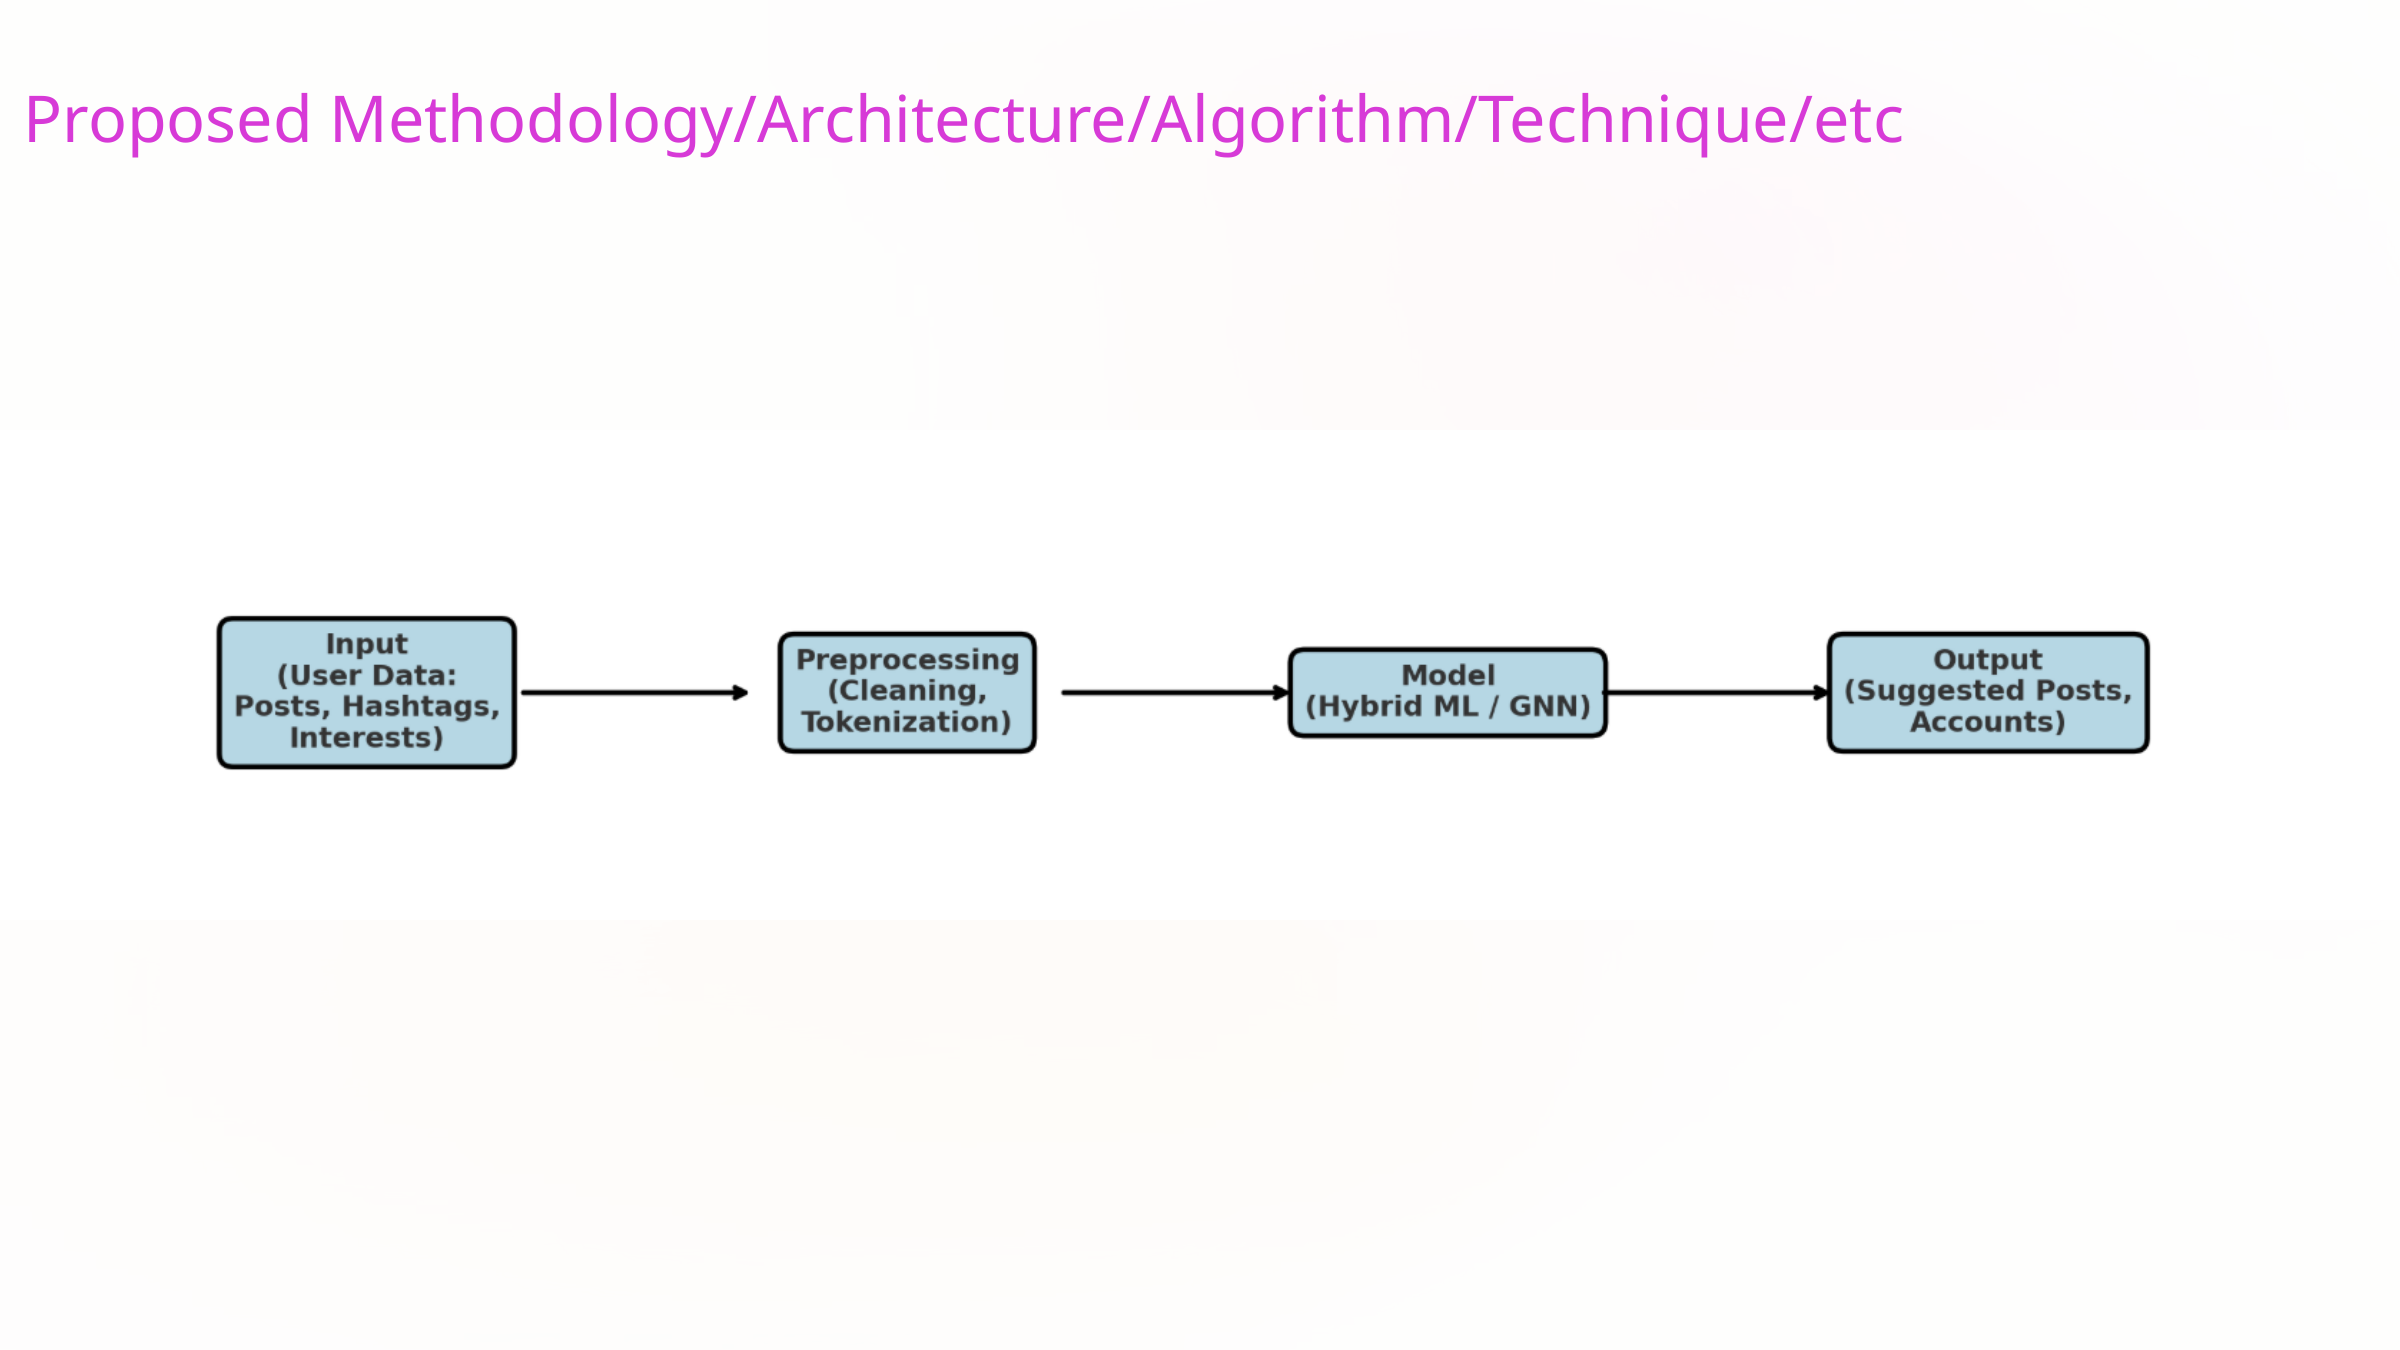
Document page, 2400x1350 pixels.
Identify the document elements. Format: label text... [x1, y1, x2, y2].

text_box Proposed Methodology/Architecture/Algorithm/Technique/etc [23, 75, 1905, 155]
picture [0, 430, 2400, 920]
